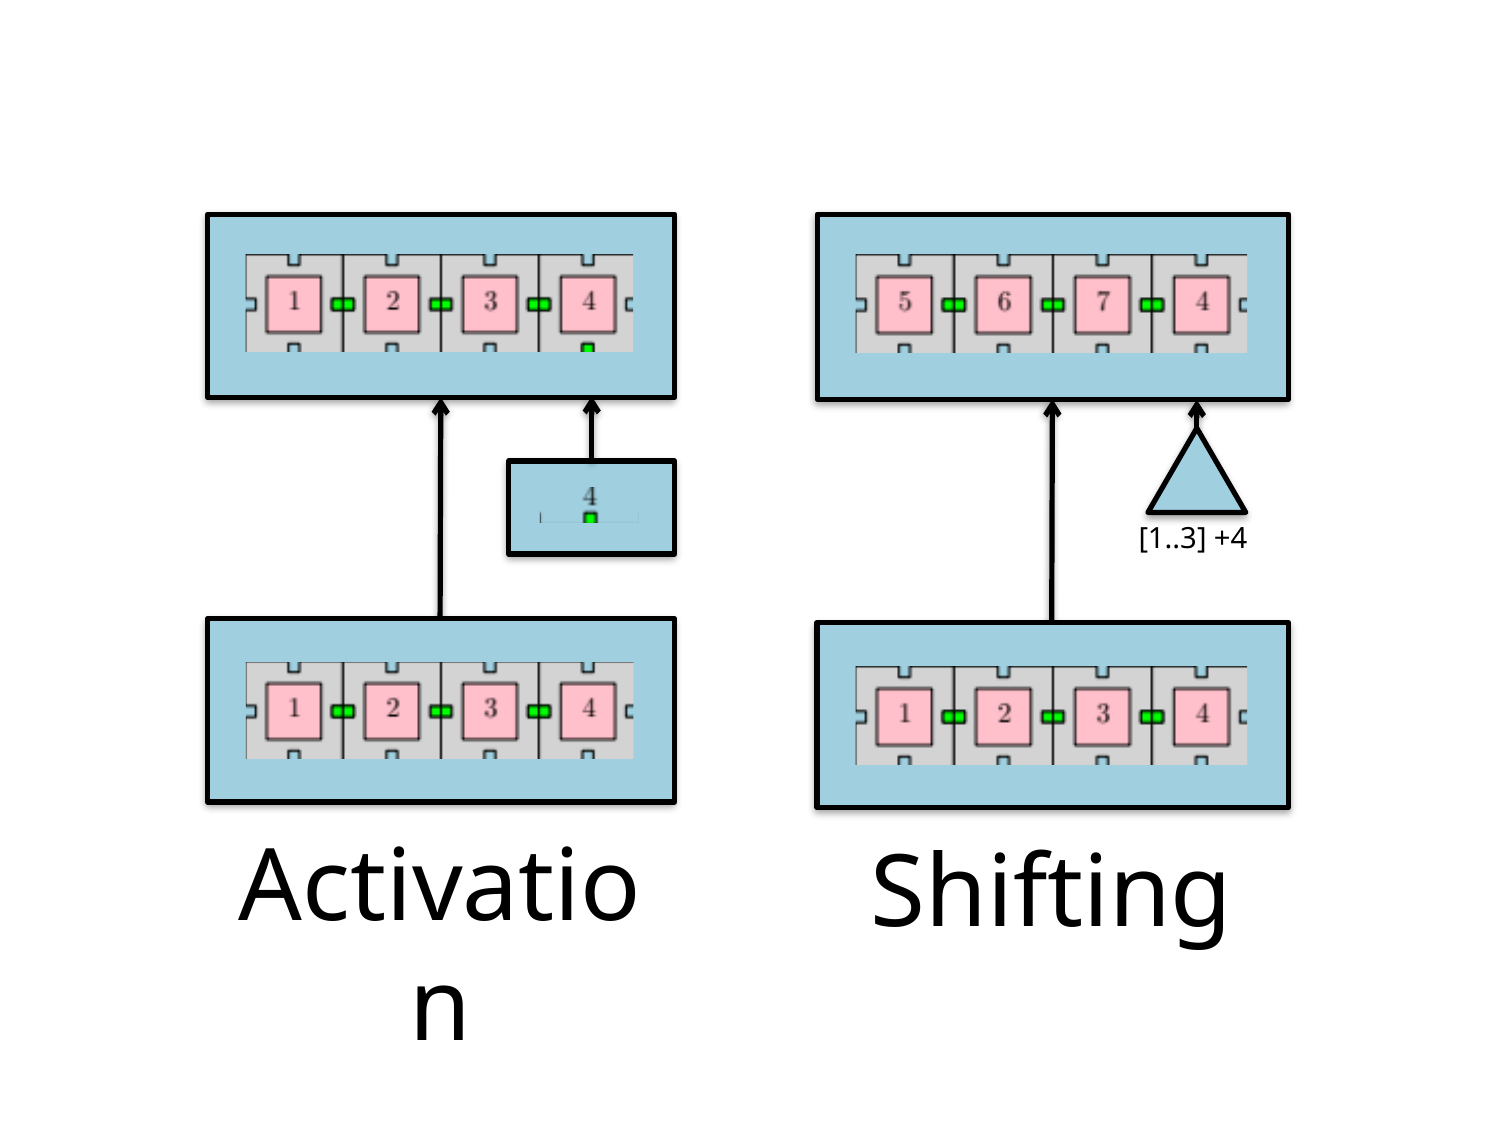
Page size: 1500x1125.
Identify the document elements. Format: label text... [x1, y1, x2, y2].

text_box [206, 213, 675, 908]
picture [855, 666, 1248, 765]
text_box [816, 213, 1289, 400]
text_box [816, 622, 1289, 808]
text_box Shifting [815, 819, 1288, 955]
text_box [1090, 399, 1303, 564]
picture [855, 254, 1248, 353]
